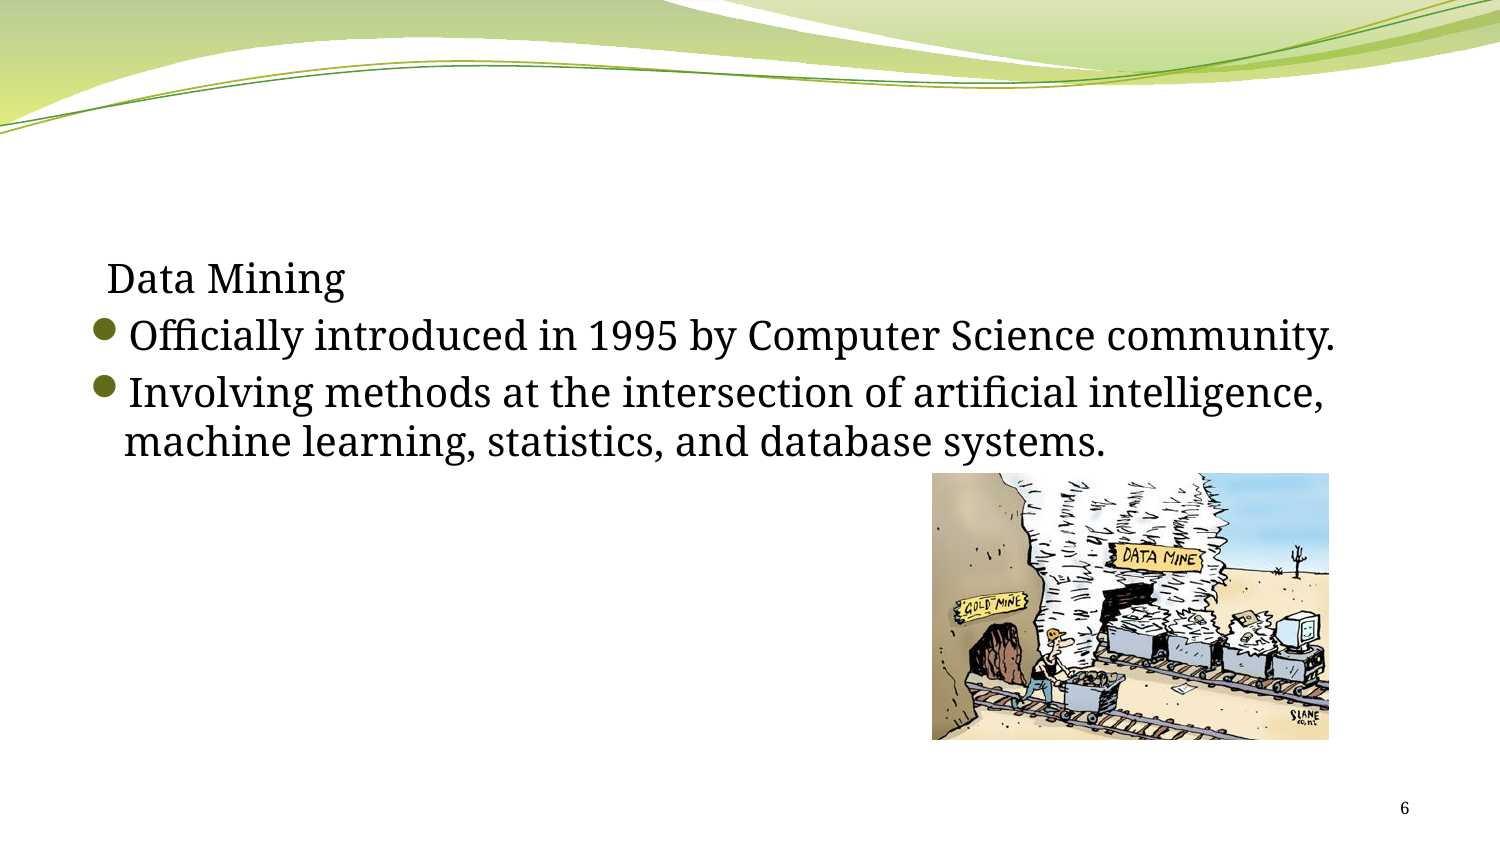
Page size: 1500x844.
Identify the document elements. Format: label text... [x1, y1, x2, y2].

slide_number 6 [1299, 782, 1425, 827]
picture [931, 473, 1330, 740]
list Data Mining Officially introduced in 1995 by Computer Science community. Involving methods at the intersection of artificial intelligence, machine learning, statistics, and database systems. [75, 238, 1425, 779]
